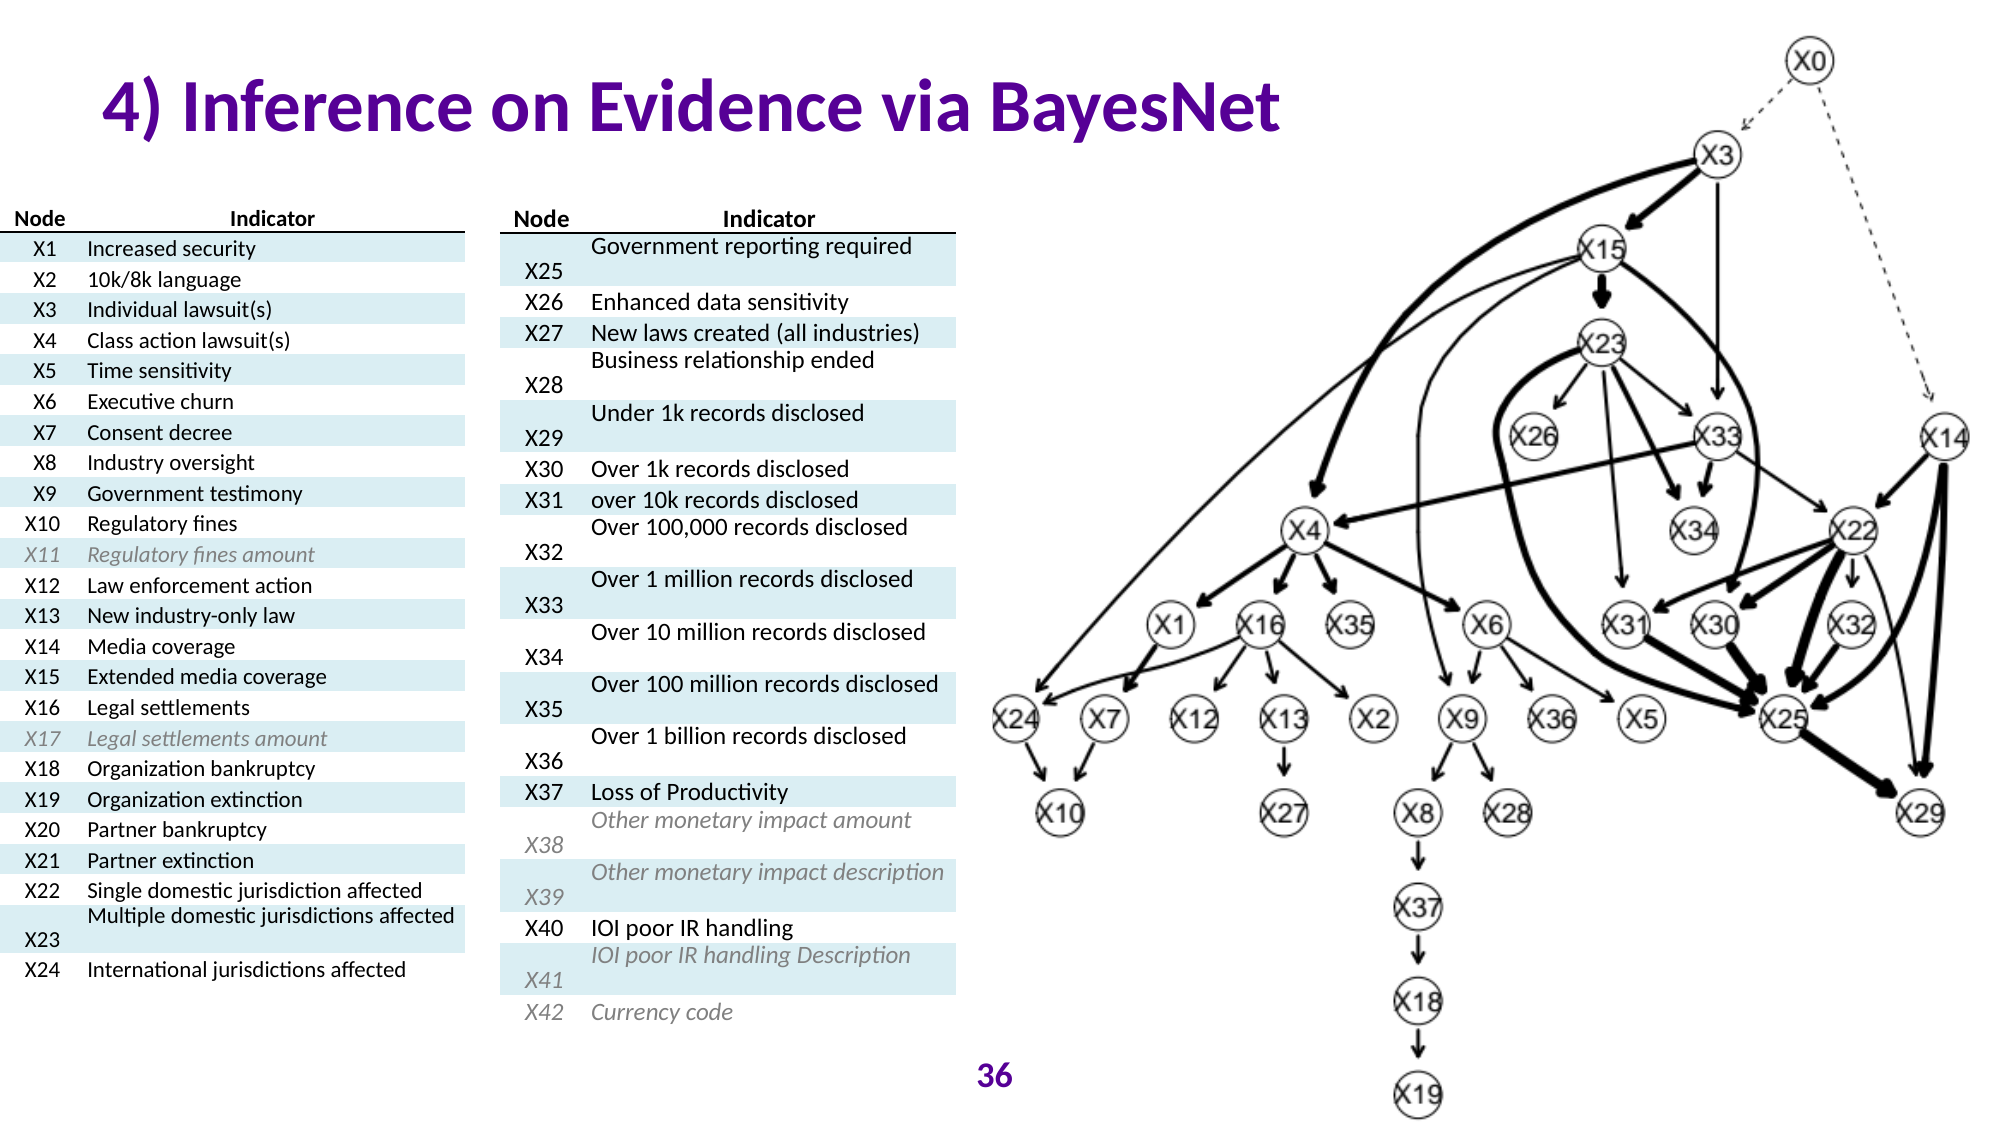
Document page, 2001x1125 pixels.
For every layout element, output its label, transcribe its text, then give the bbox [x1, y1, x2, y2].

table_cell X25 [500, 234, 583, 286]
table_cell Individual lawsuit(s) [80, 293, 465, 324]
table_cell Other monetary impact description [583, 859, 956, 912]
title 4) Inference on Evidence via BayesNet [102, 15, 1872, 200]
table_cell X6 [0, 385, 80, 415]
table_cell X10 [0, 507, 80, 538]
table_cell X41 [500, 943, 583, 995]
table_cell X39 [500, 859, 583, 912]
table_cell Increased security [80, 233, 465, 262]
table_cell Loss of Productivity [583, 776, 956, 807]
table_cell Organization bankruptcy [80, 752, 465, 782]
table_cell X26 [500, 286, 583, 317]
table_cell X42 [500, 995, 583, 1026]
table_cell X33 [500, 567, 583, 619]
table_cell Multiple domestic jurisdictions affected [80, 905, 465, 953]
table_cell Over 1 million records disclosed [583, 567, 956, 619]
table_cell X12 [0, 568, 80, 599]
table_cell Extended media coverage [80, 660, 465, 691]
table_cell X32 [500, 515, 583, 567]
table_cell IOI poor IR handling Description [583, 943, 956, 995]
table_cell X36 [500, 724, 583, 776]
table_cell X11 [0, 538, 80, 568]
table_cell Under 1k records disclosed [583, 400, 956, 452]
table_cell X17 [0, 721, 80, 752]
table_cell X14 [0, 629, 80, 660]
table_cell Consent decree [80, 415, 465, 446]
table_cell X22 [0, 874, 80, 905]
table_cell X7 [0, 415, 80, 446]
table_cell 10k/8k language [80, 262, 465, 293]
table_cell Over 10 million records disclosed [583, 619, 956, 672]
table_cell Law enforcement action [80, 568, 465, 599]
table_cell X28 [500, 348, 583, 400]
table_cell Organization extinction [80, 782, 465, 813]
table_cell X1 [0, 233, 80, 262]
table_cell X16 [0, 691, 80, 721]
table_cell X40 [500, 912, 583, 943]
table_cell Media coverage [80, 629, 465, 660]
table_cell X20 [0, 813, 80, 844]
table_cell X4 [0, 324, 80, 354]
table_cell Regulatory fines amount [80, 538, 465, 568]
table_header Indicator [583, 200, 956, 232]
table_cell New industry-only law [80, 599, 465, 629]
table_cell X5 [0, 354, 80, 385]
table_cell Partner extinction [80, 844, 465, 874]
table_cell X29 [500, 400, 583, 452]
picture [992, 26, 2000, 1125]
table_cell Legal settlements amount [80, 721, 465, 752]
table_cell X9 [0, 477, 80, 507]
table_cell Industry oversight [80, 446, 465, 477]
slide_number 36 [879, 1043, 987, 1103]
table_cell Over 1 billion records disclosed [583, 724, 956, 776]
table_cell X2 [0, 262, 80, 293]
table_cell Over 1k records disclosed [583, 452, 956, 484]
table_cell X30 [500, 452, 583, 484]
table_cell X21 [0, 844, 80, 874]
table_cell Enhanced data sensitivity [583, 286, 956, 317]
table_cell Government reporting required [583, 234, 956, 286]
table_cell X3 [0, 293, 80, 324]
table_header Node [0, 200, 80, 231]
table_cell X38 [500, 807, 583, 859]
table_cell Time sensitivity [80, 354, 465, 385]
table_cell X37 [500, 776, 583, 807]
table_cell X8 [0, 446, 80, 477]
table_cell Other monetary impact amount [583, 807, 956, 859]
table_cell Over 100 million records disclosed [583, 672, 956, 724]
table_cell Currency code [583, 995, 956, 1026]
table_cell Business relationship ended [583, 348, 956, 400]
table_cell Single domestic jurisdiction affected [80, 874, 465, 905]
table_cell X23 [0, 905, 80, 953]
table_cell X34 [500, 619, 583, 672]
table_cell IOI poor IR handling [583, 912, 956, 943]
table_cell International jurisdictions affected [80, 953, 465, 983]
table_cell X18 [0, 752, 80, 782]
table_cell Over 100,000 records disclosed [583, 515, 956, 567]
table_cell New laws created (all industries) [583, 317, 956, 348]
table_cell X27 [500, 317, 583, 348]
table_cell X35 [500, 672, 583, 724]
table_cell Legal settlements [80, 691, 465, 721]
table_cell Executive churn [80, 385, 465, 415]
table_header Node [500, 200, 583, 232]
table_cell Class action lawsuit(s) [80, 324, 465, 354]
table_header Indicator [80, 200, 465, 231]
table_cell X15 [0, 660, 80, 691]
table_cell Government testimony [80, 477, 465, 507]
table_cell X19 [0, 782, 80, 813]
table_cell Regulatory fines [80, 507, 465, 538]
table_cell Partner bankruptcy [80, 813, 465, 844]
table_cell X24 [0, 953, 80, 983]
table_cell over 10k records disclosed [583, 484, 956, 515]
table_cell X31 [500, 484, 583, 515]
table_cell X13 [0, 599, 80, 629]
